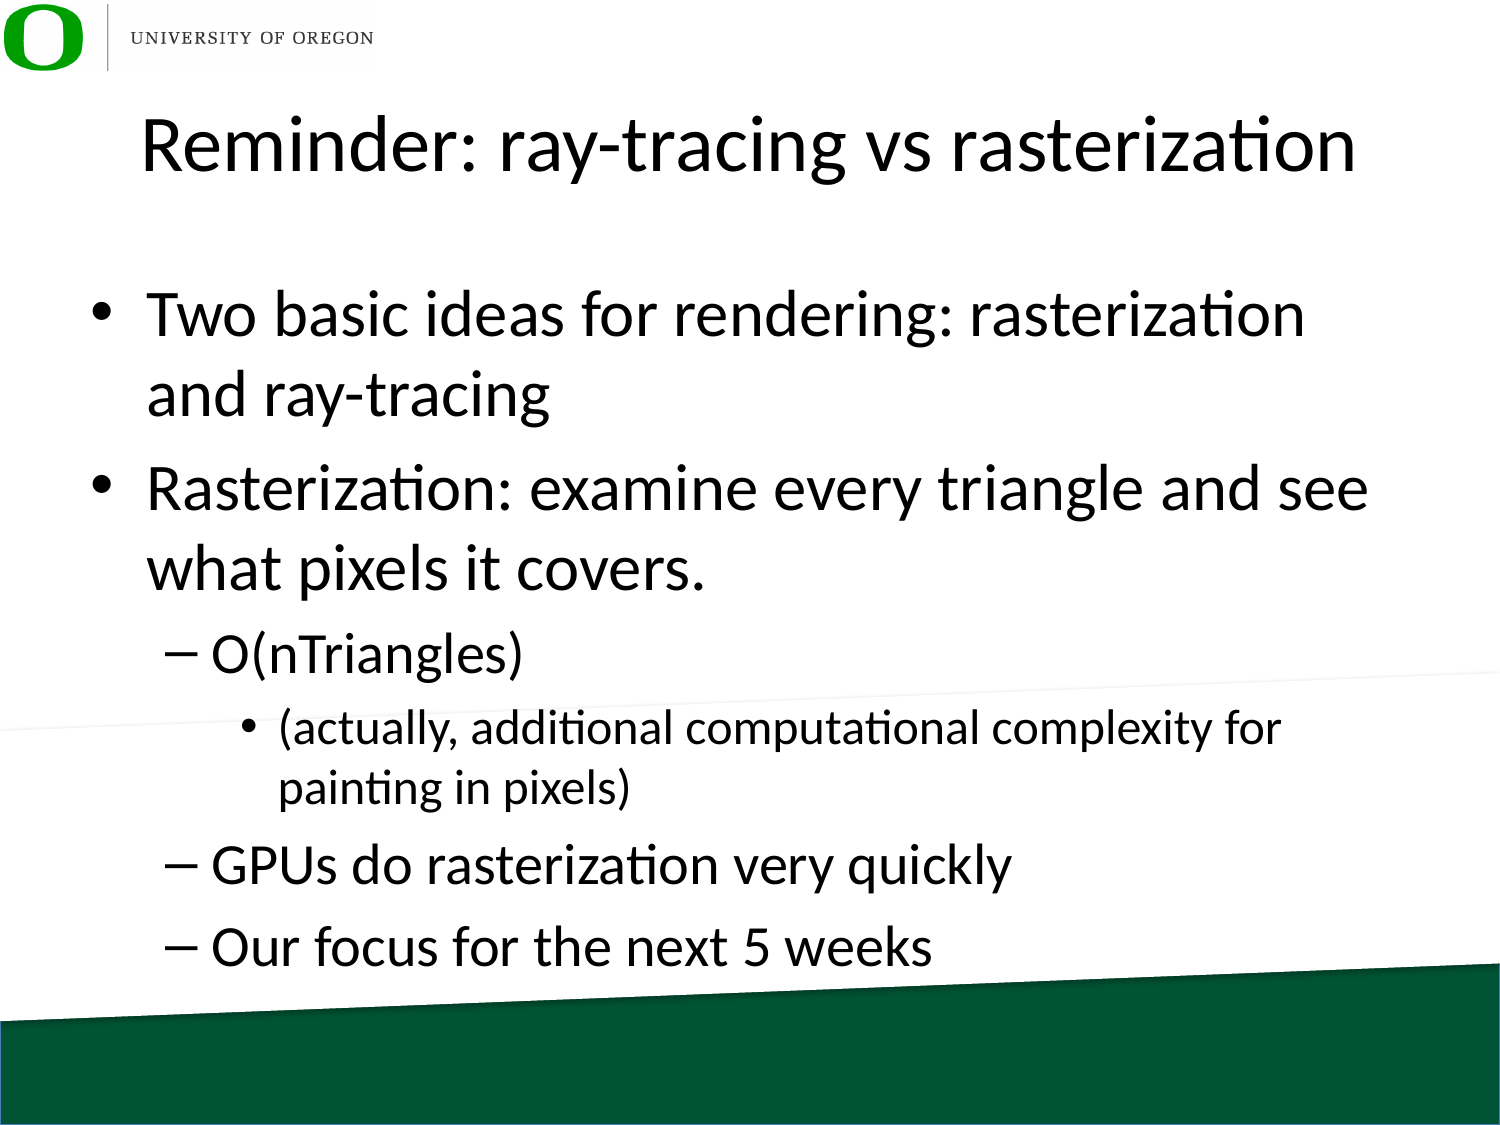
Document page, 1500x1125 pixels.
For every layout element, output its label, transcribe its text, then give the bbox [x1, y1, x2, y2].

picture [4, 4, 373, 71]
list Two basic ideas for rendering: rasterization and ray-tracing Rasterization: examine every triangle and see what pixels it covers. O(nTriangles) (actually, additional computational complexity for painting in pixels) GPUs do rasterization very quickly Our focus for the next 5 weeks [75, 262, 1425, 1005]
title Reminder: ray-tracing vs rasterization [75, 45, 1425, 233]
